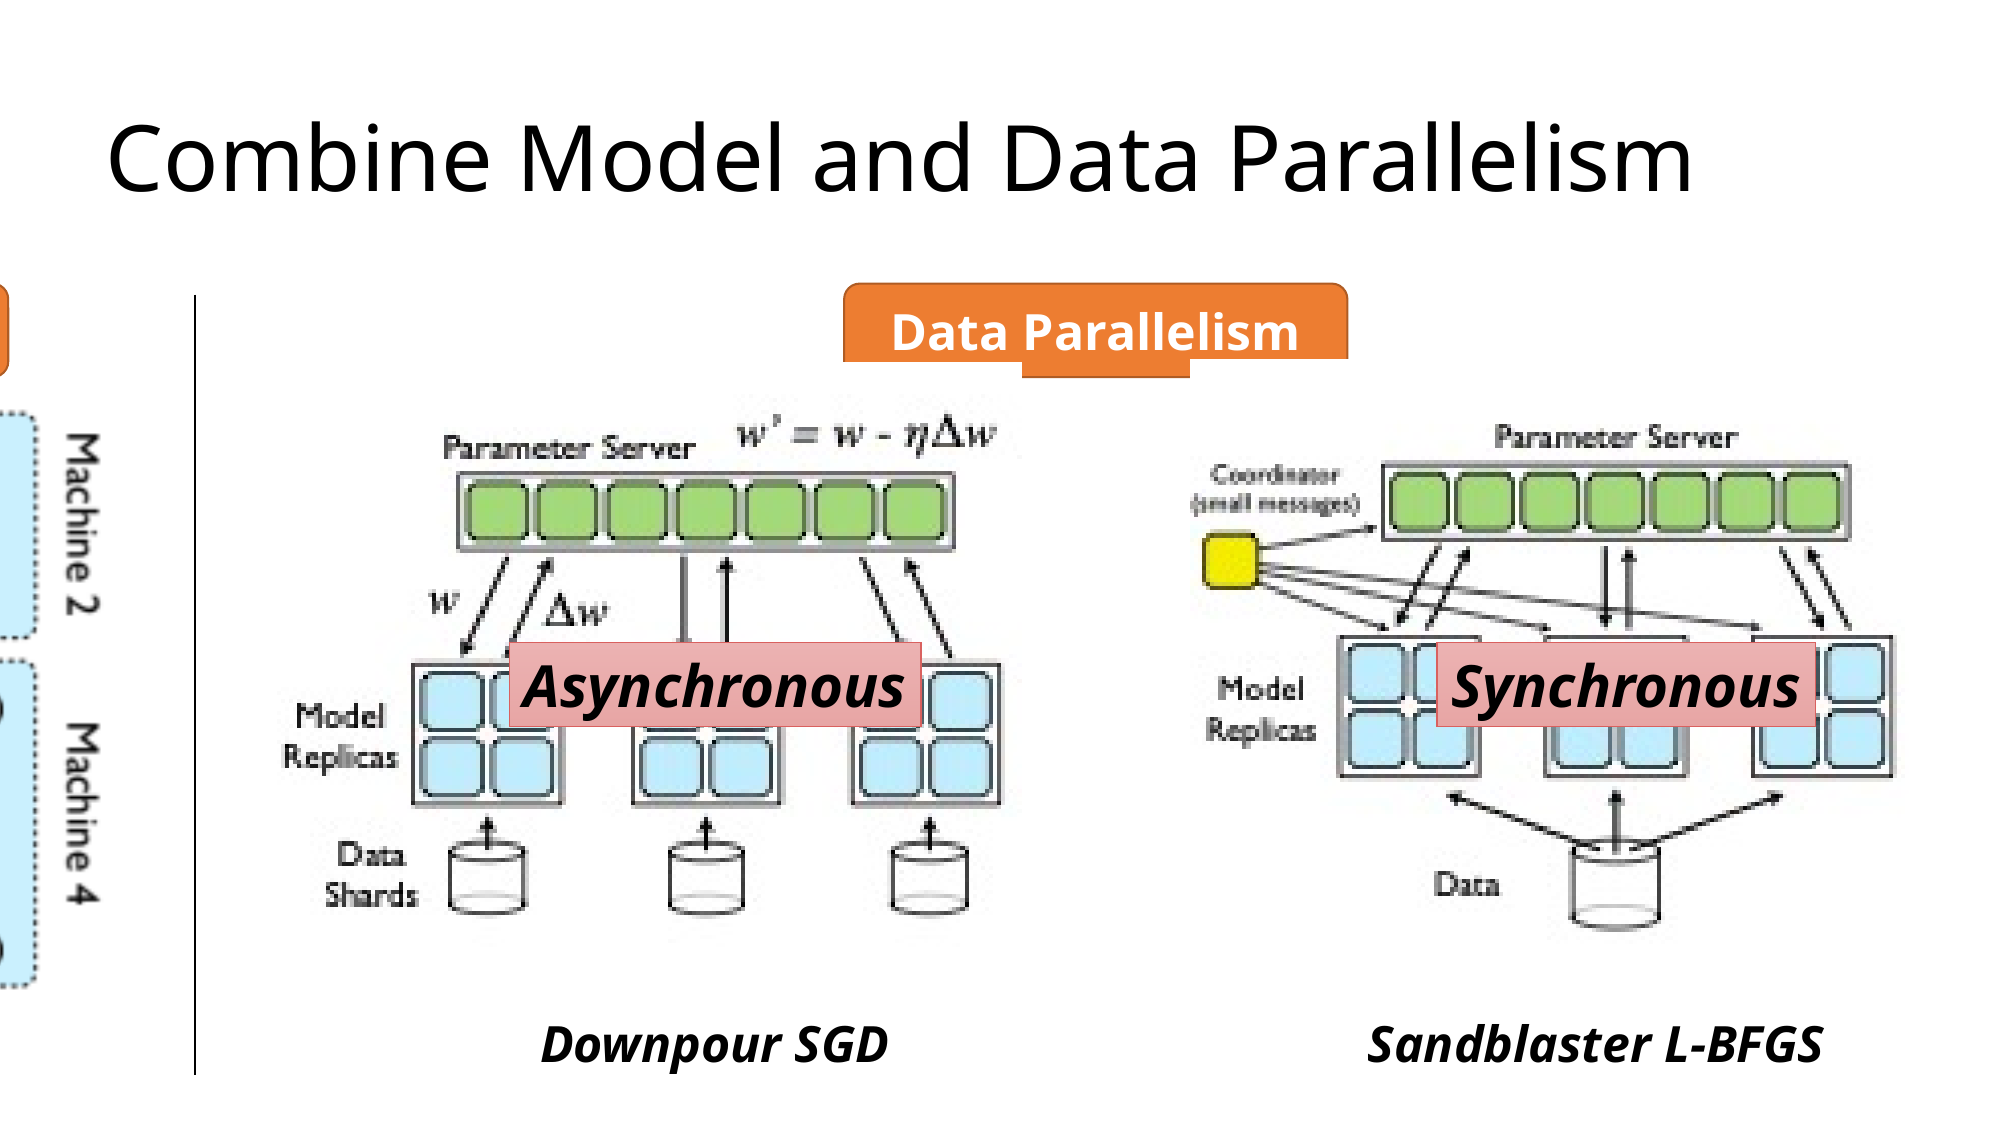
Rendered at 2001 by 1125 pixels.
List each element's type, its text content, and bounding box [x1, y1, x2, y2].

text_box Downpour SGD [525, 1005, 905, 1080]
text_box Sandblaster L-BFGS [1352, 1005, 1840, 1080]
title Combine Model and Data Parallelism [90, 52, 1863, 271]
picture [245, 362, 1022, 964]
picture [0, 390, 122, 1006]
text_box Data Parallelism [843, 282, 1349, 379]
picture [1190, 359, 1918, 949]
text_box Model Parallelism [0, 284, 10, 377]
